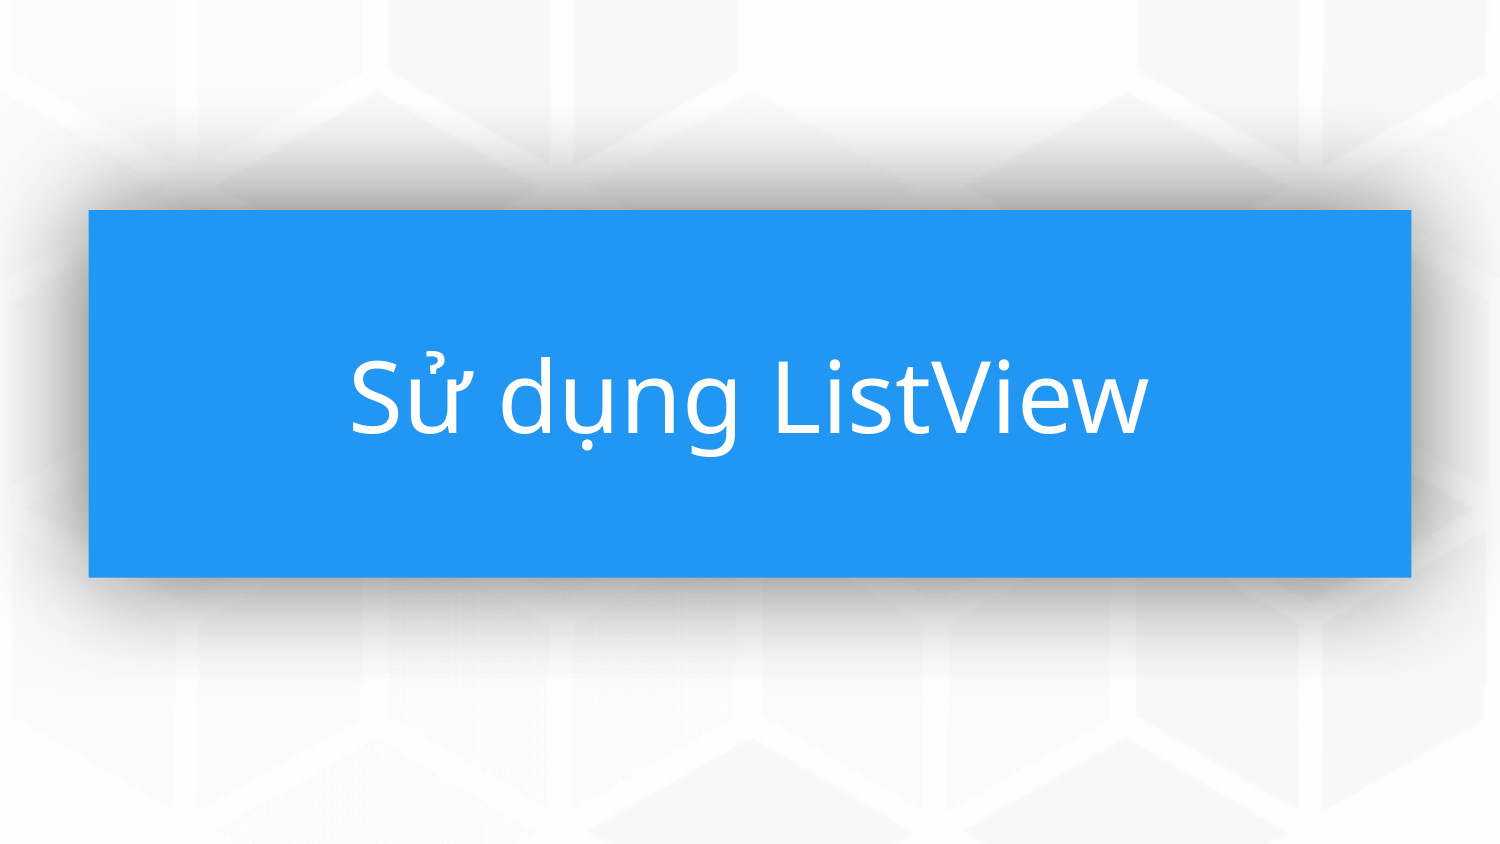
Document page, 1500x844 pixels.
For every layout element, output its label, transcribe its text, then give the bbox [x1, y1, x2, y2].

title Sử dụng ListView [88, 210, 1412, 578]
picture [0, 0, 1500, 844]
